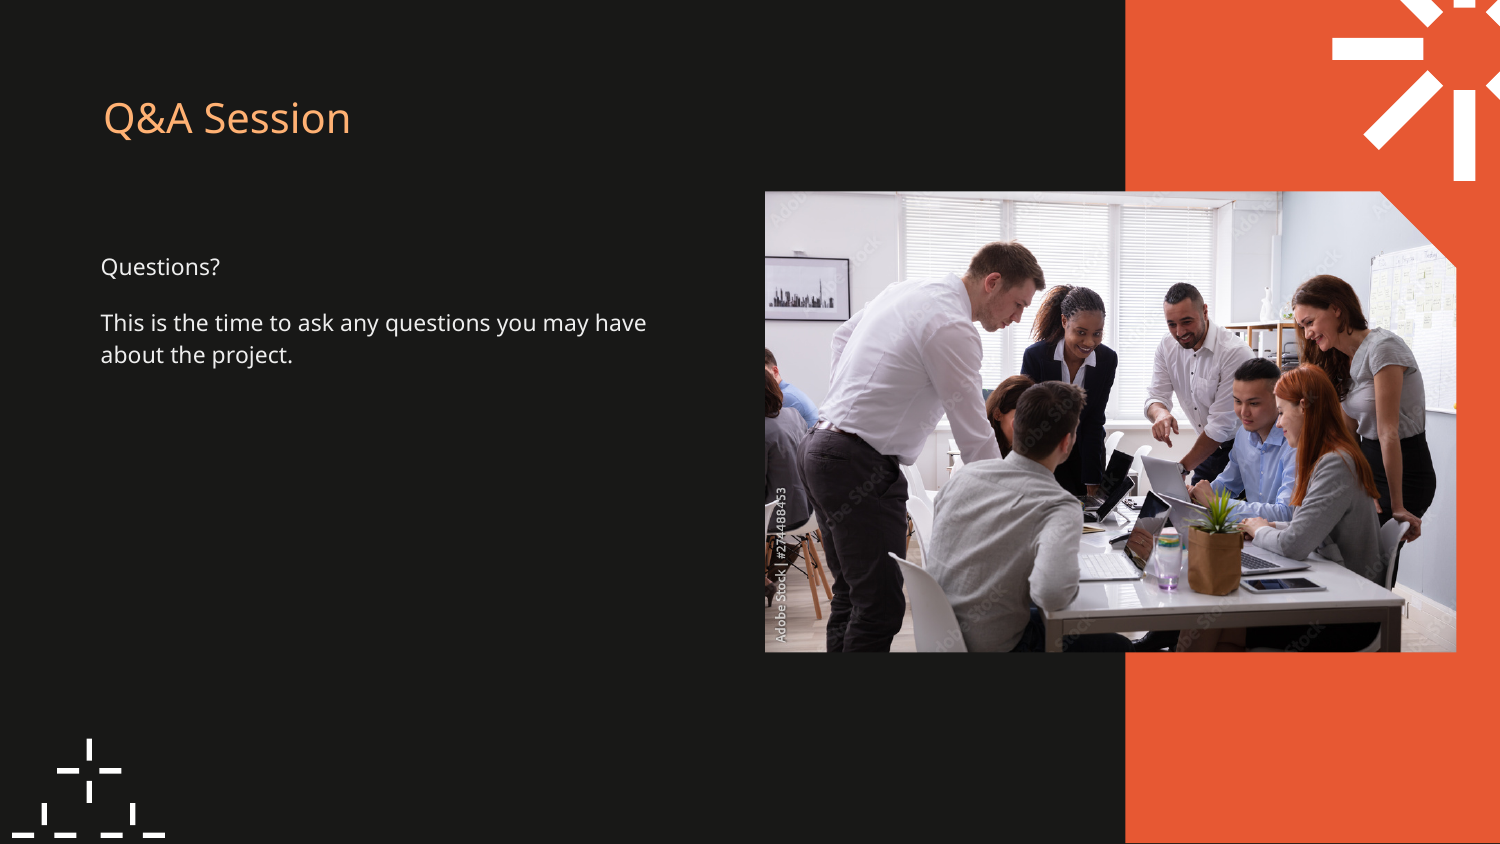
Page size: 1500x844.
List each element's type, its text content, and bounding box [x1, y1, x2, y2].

list Questions? This is the time to ask any questions you may have about the project. [100, 248, 714, 654]
title Q&A Session [103, 92, 717, 168]
picture [764, 191, 1457, 653]
